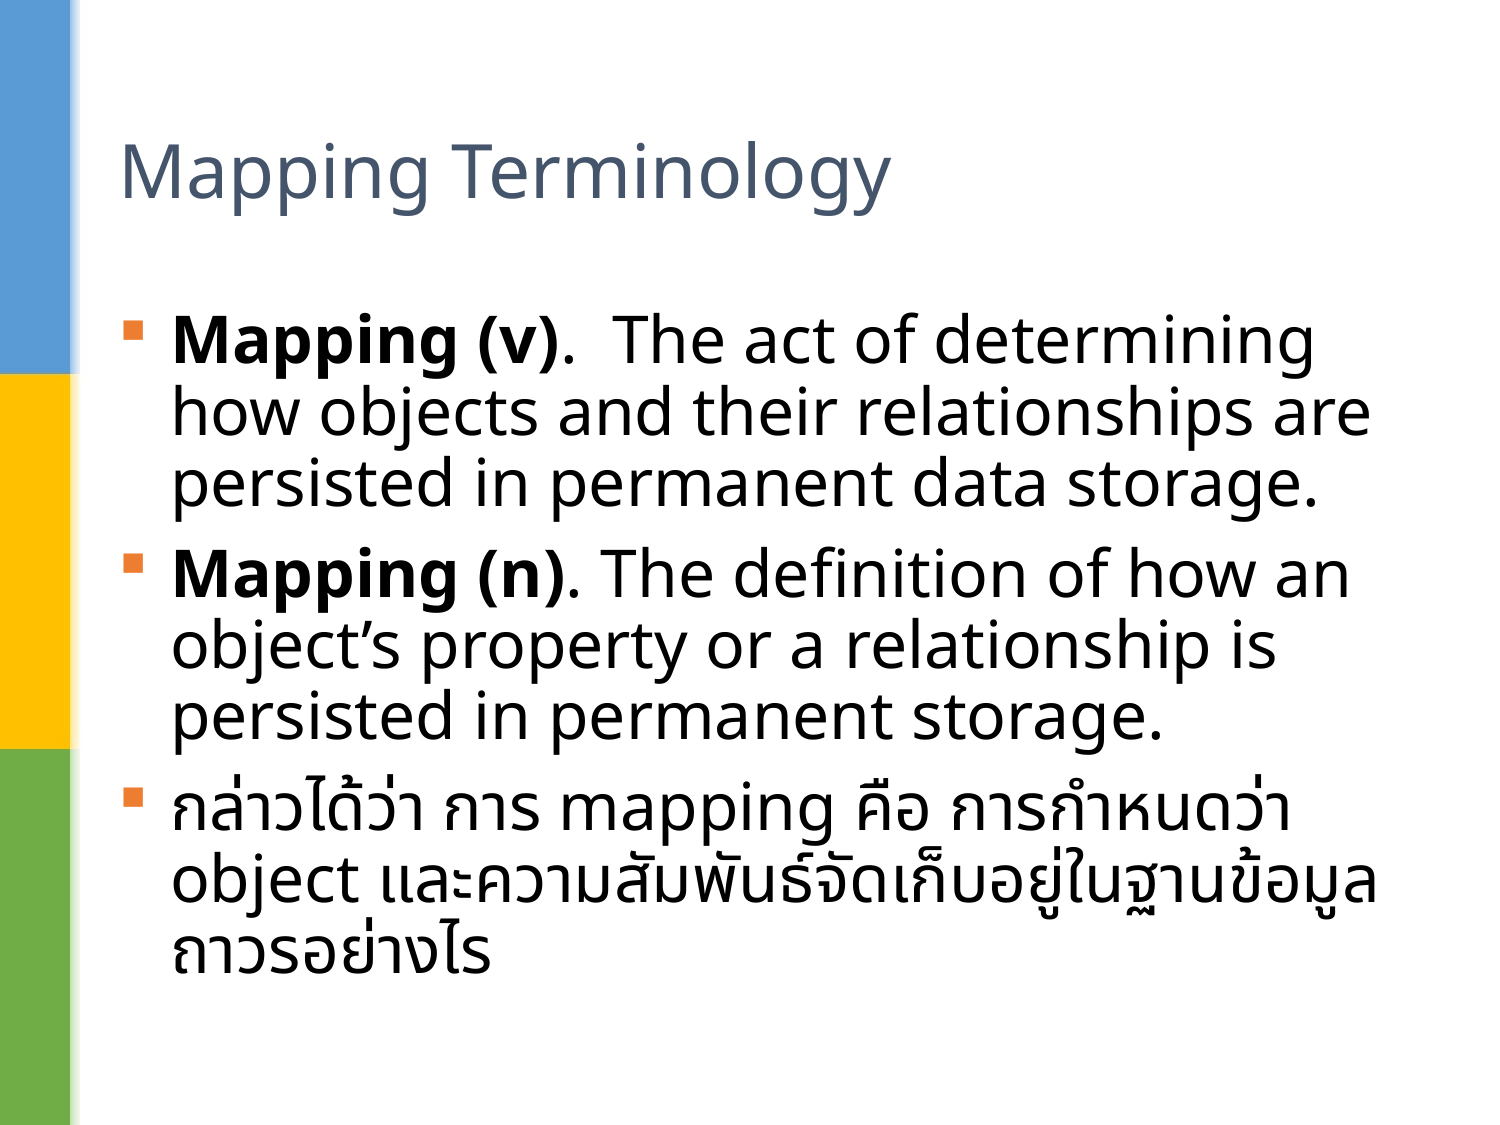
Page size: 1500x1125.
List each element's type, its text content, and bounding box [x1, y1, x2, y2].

picture [0, 0, 1500, 1125]
title Mapping Terminology [103, 59, 1397, 278]
list Mapping (v). The act of determining how objects and their relationships are persisted in permanent data storage. Mapping (n). The definition of how an object’s property or a relationship is persisted in permanent storage. กล่าวได้ว่า การ mapping คือ การกำหนดว่า object และความสัมพันธ์จัดเก็บอยู่ในฐานข้อมูลถาวรอย่างไร [103, 299, 1397, 1014]
